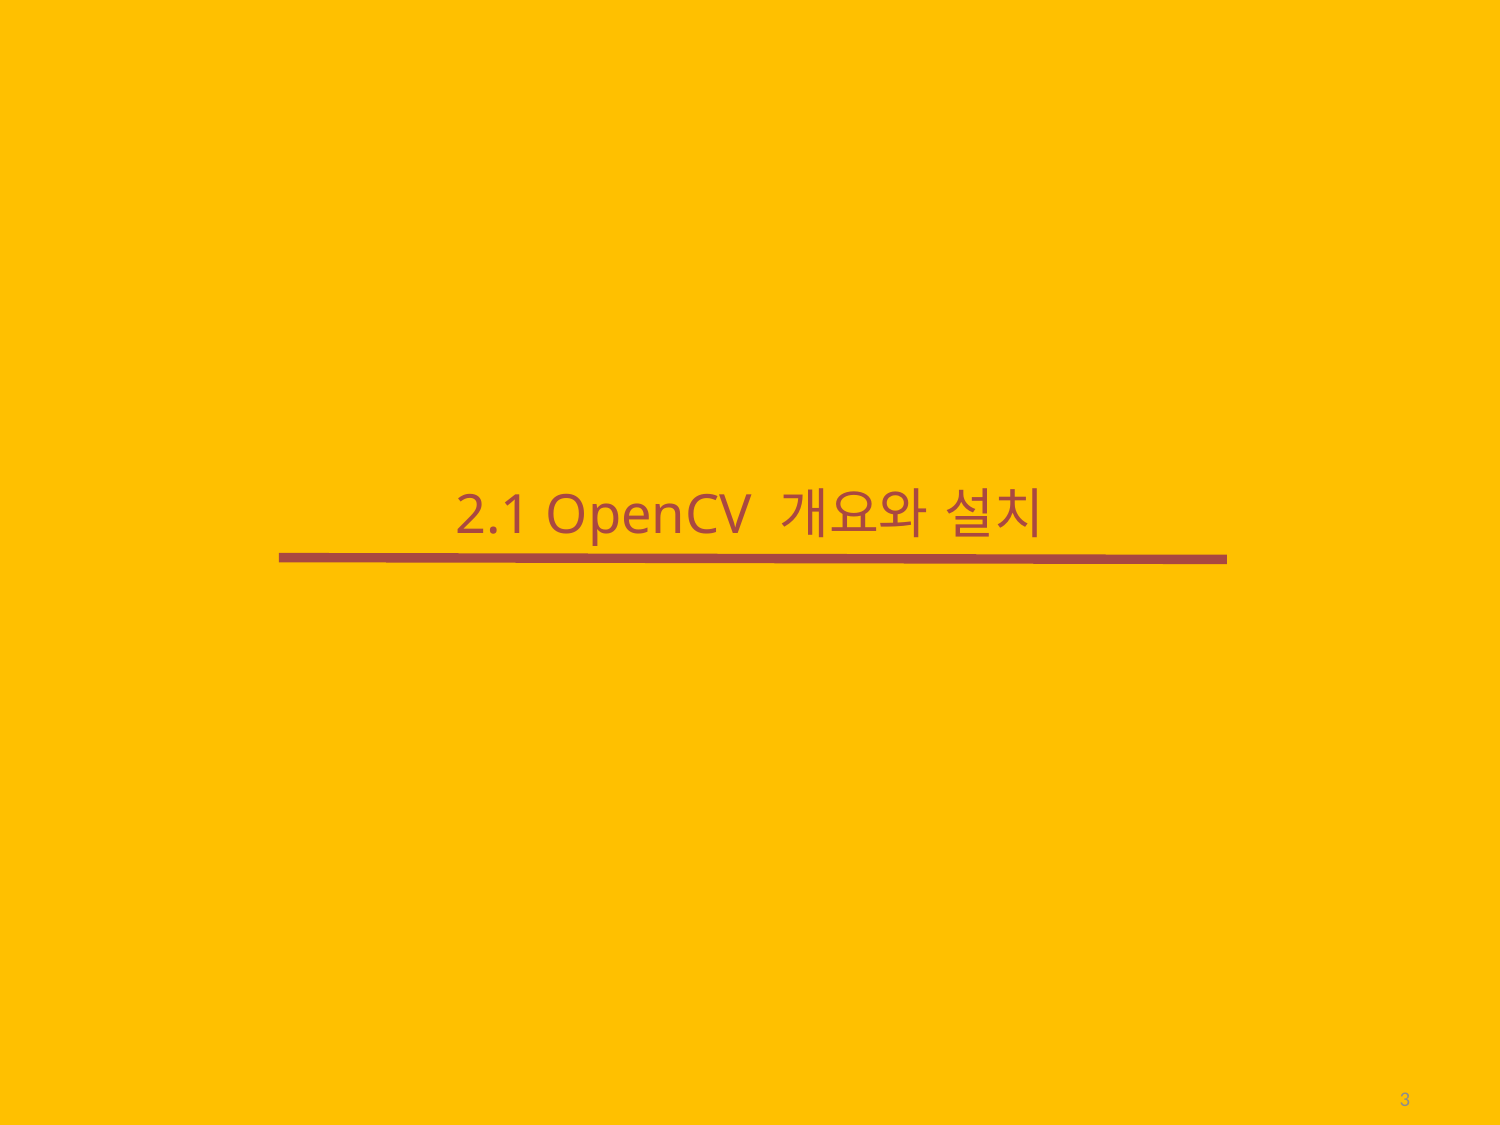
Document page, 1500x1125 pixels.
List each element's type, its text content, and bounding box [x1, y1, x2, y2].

slide_number 3 [1074, 1074, 1425, 1123]
title 2.1 OpenCV 개요와 설치 [87, 420, 1413, 553]
